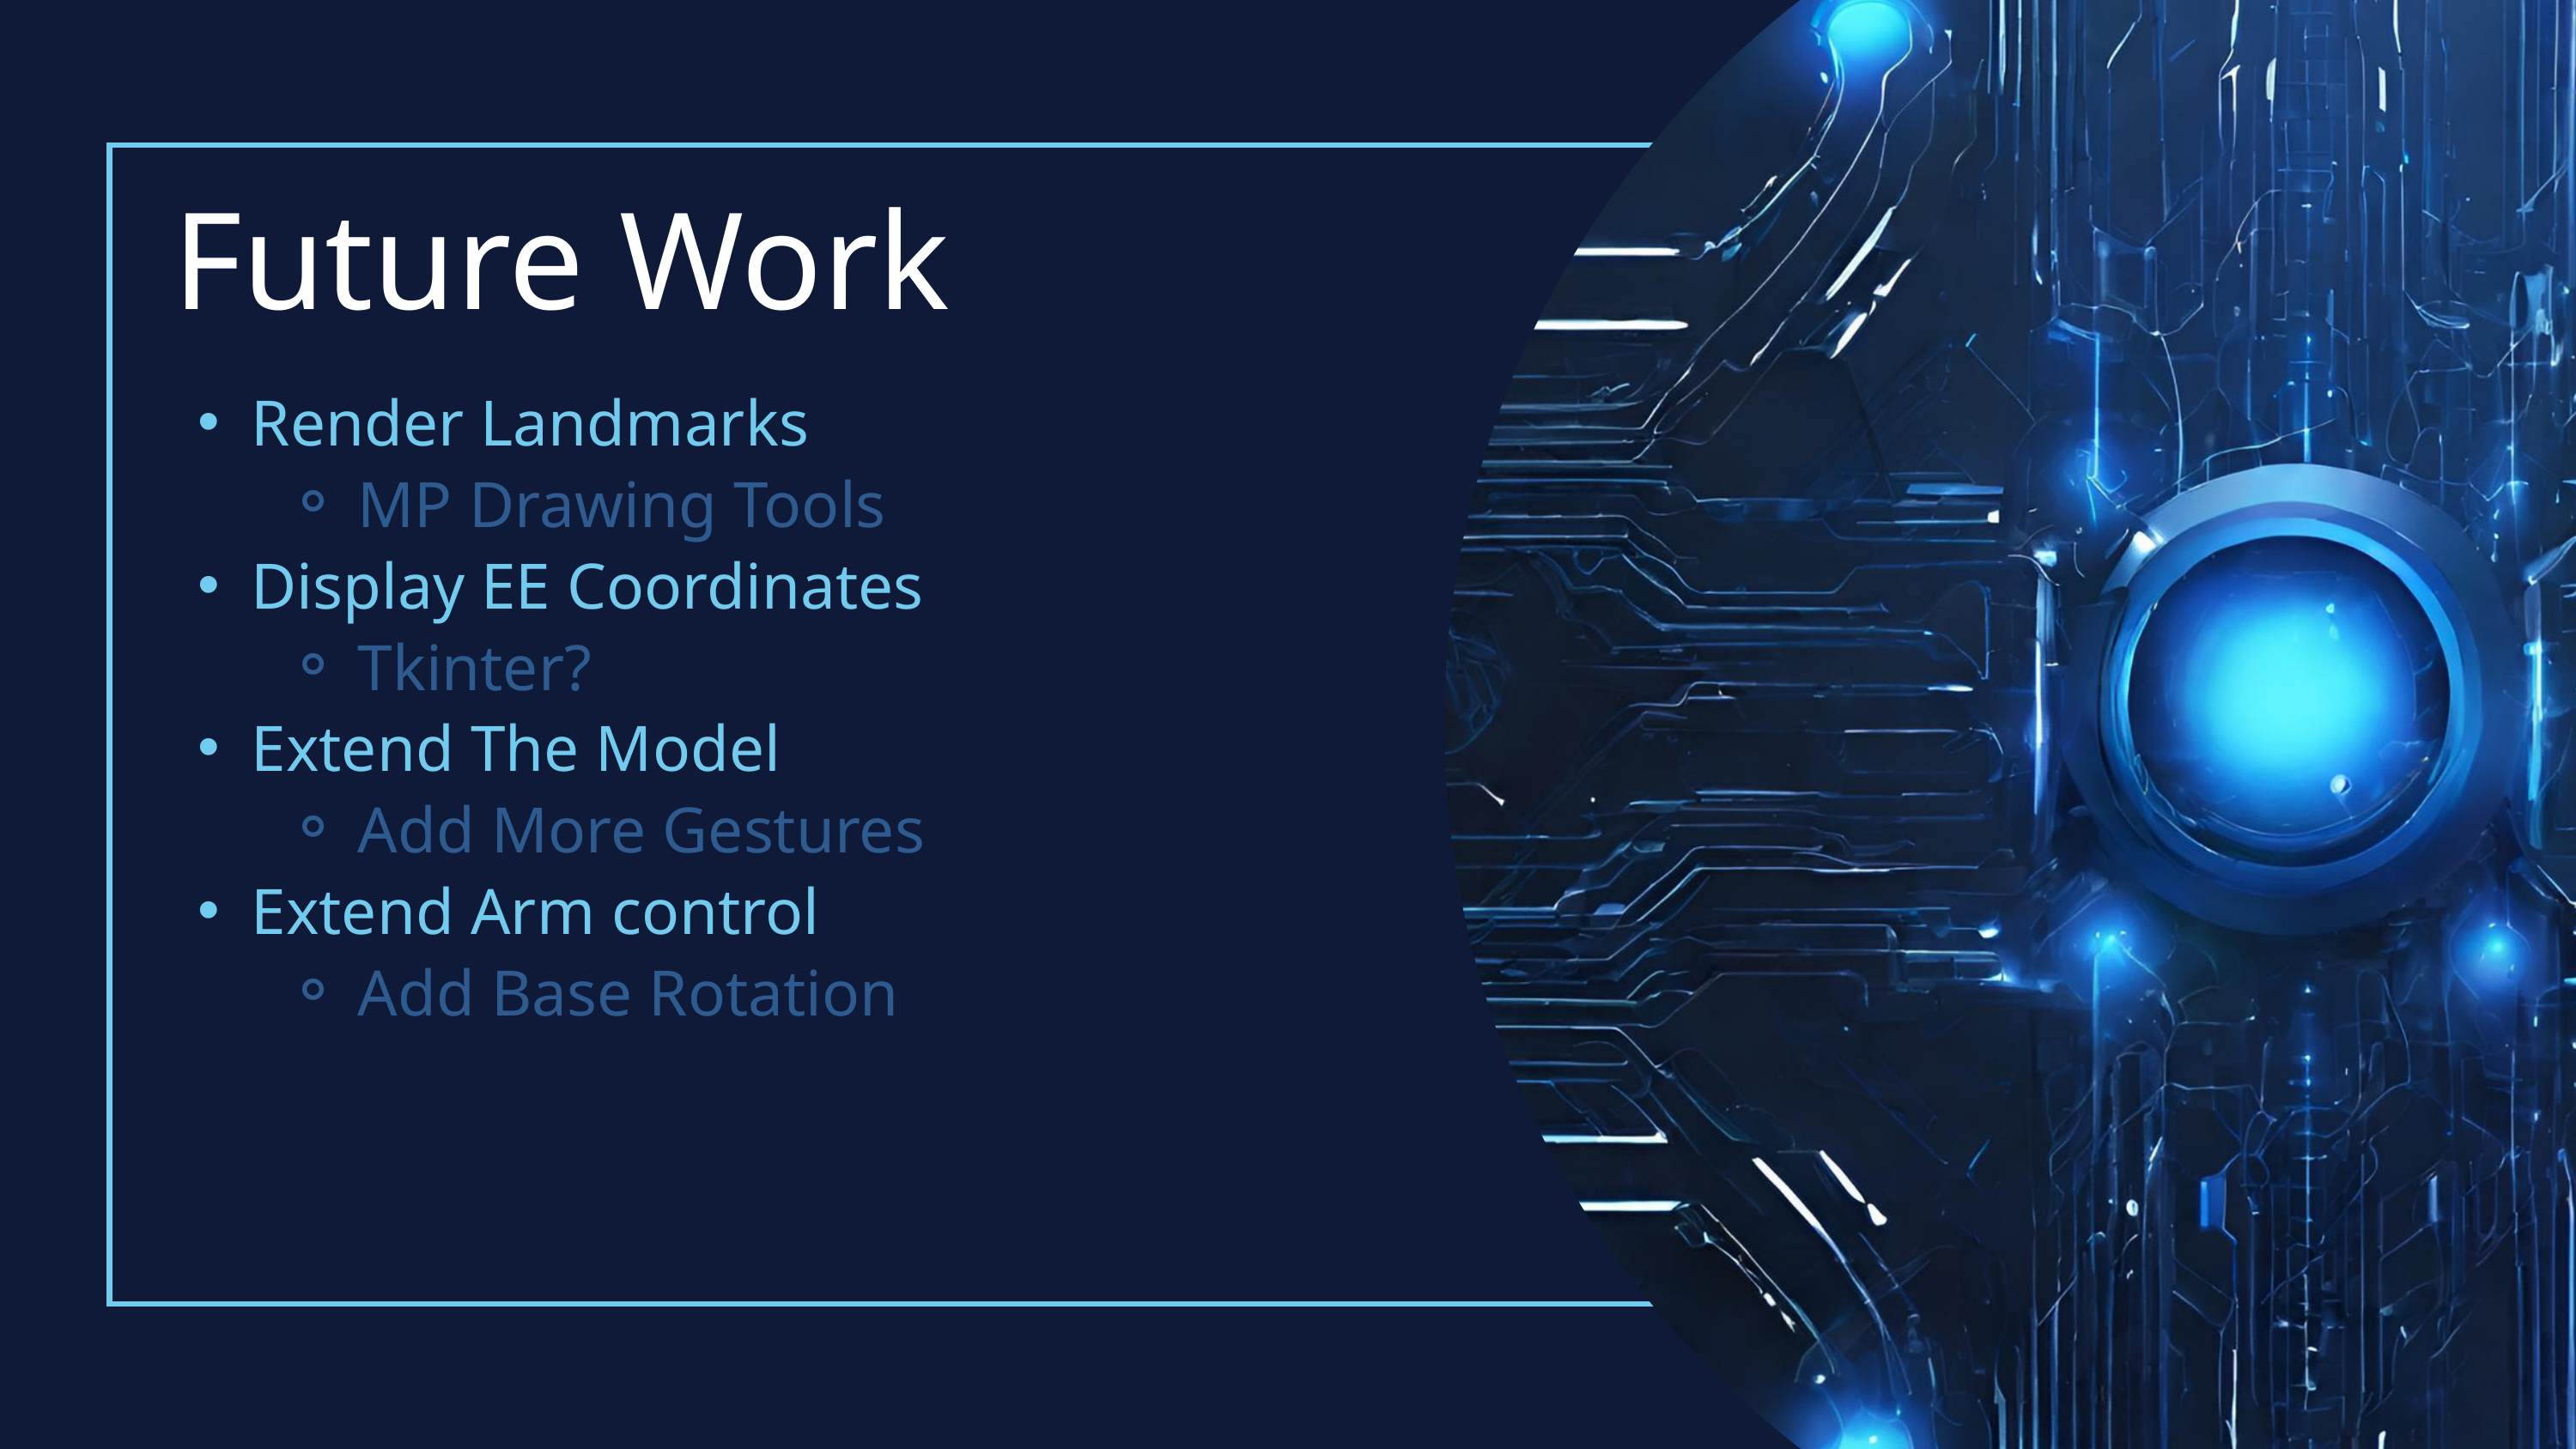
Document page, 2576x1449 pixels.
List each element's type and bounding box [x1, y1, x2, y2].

text_box [1443, 0, 2576, 1449]
text_box [109, 144, 1437, 1304]
